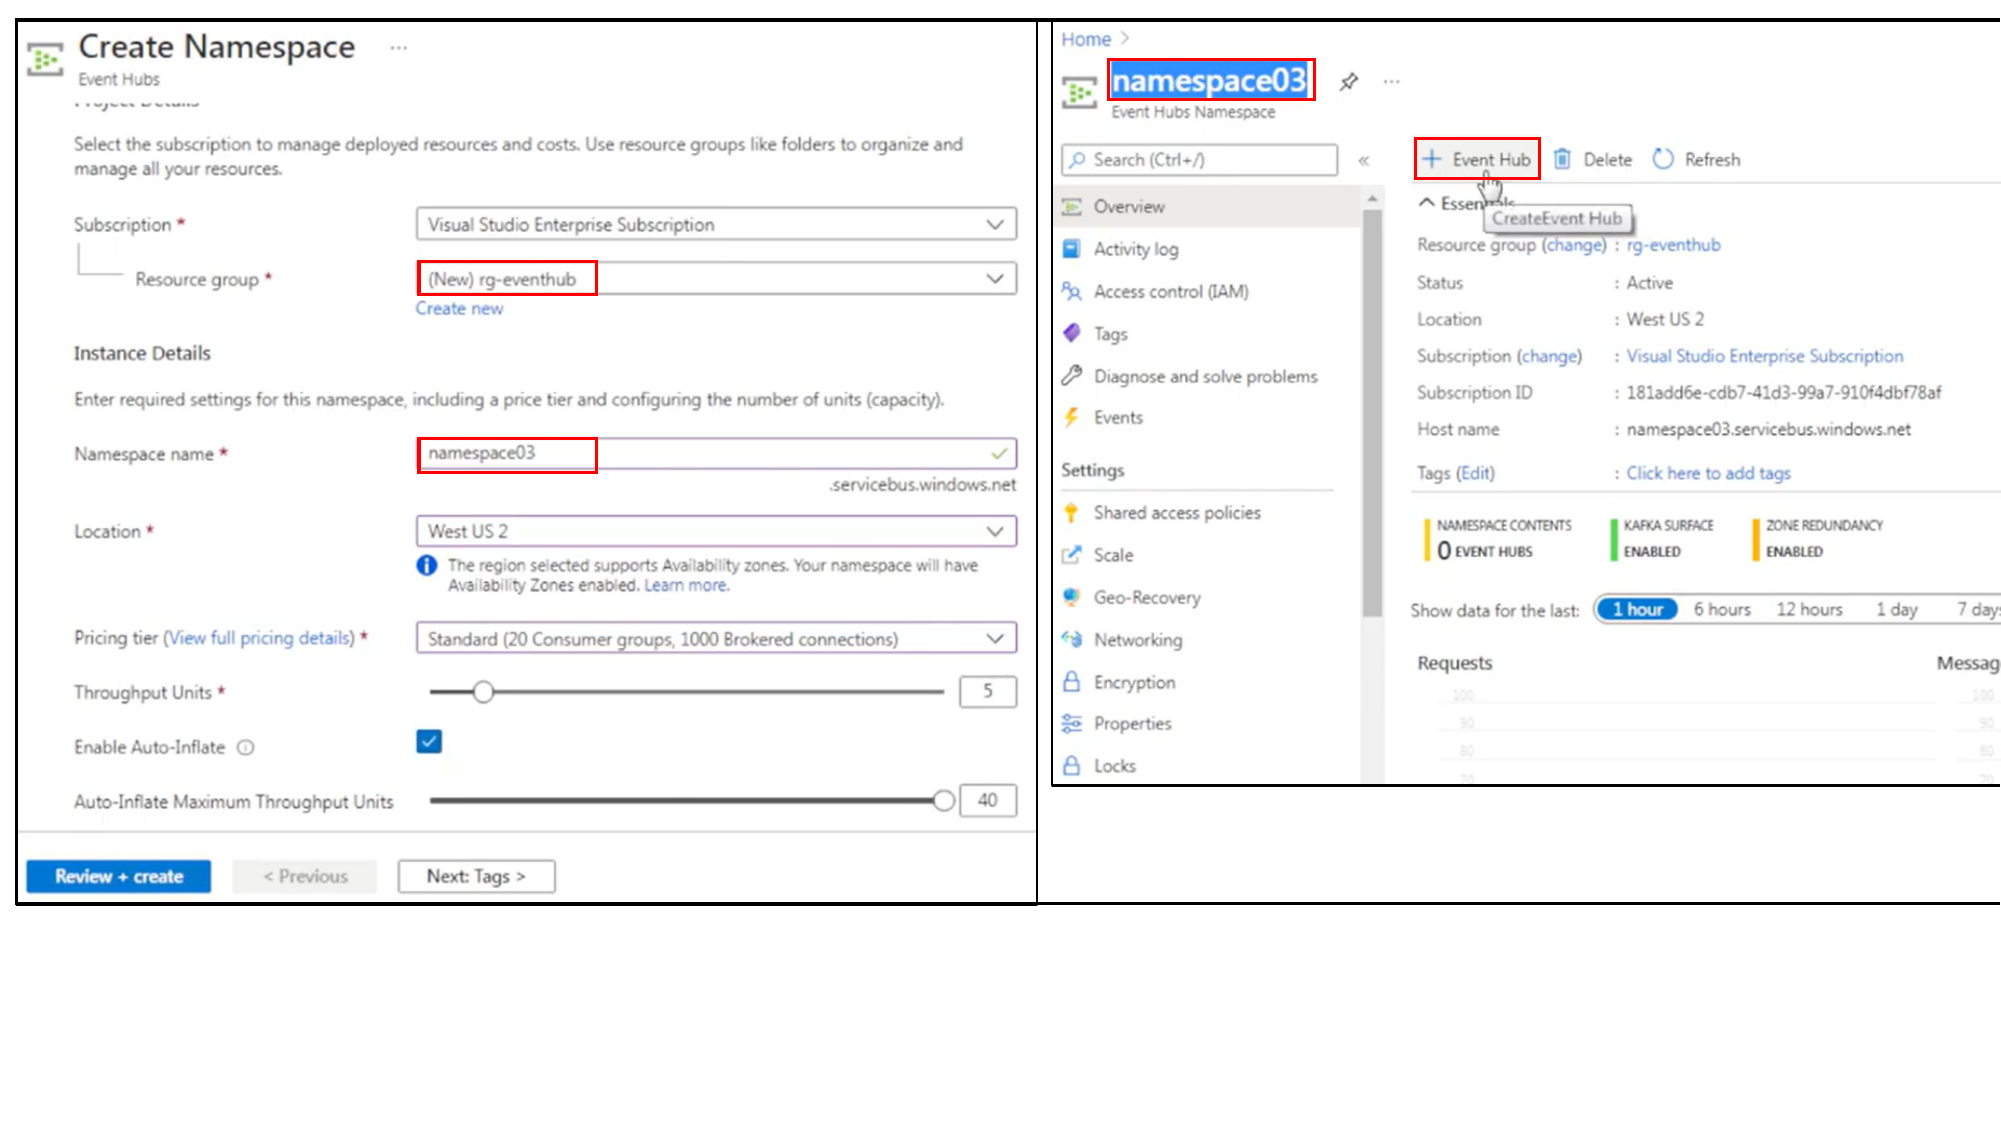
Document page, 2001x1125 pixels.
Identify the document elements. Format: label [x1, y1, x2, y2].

picture [17, 21, 1036, 904]
picture [1053, 21, 2001, 785]
text_box [16, 19, 2000, 904]
